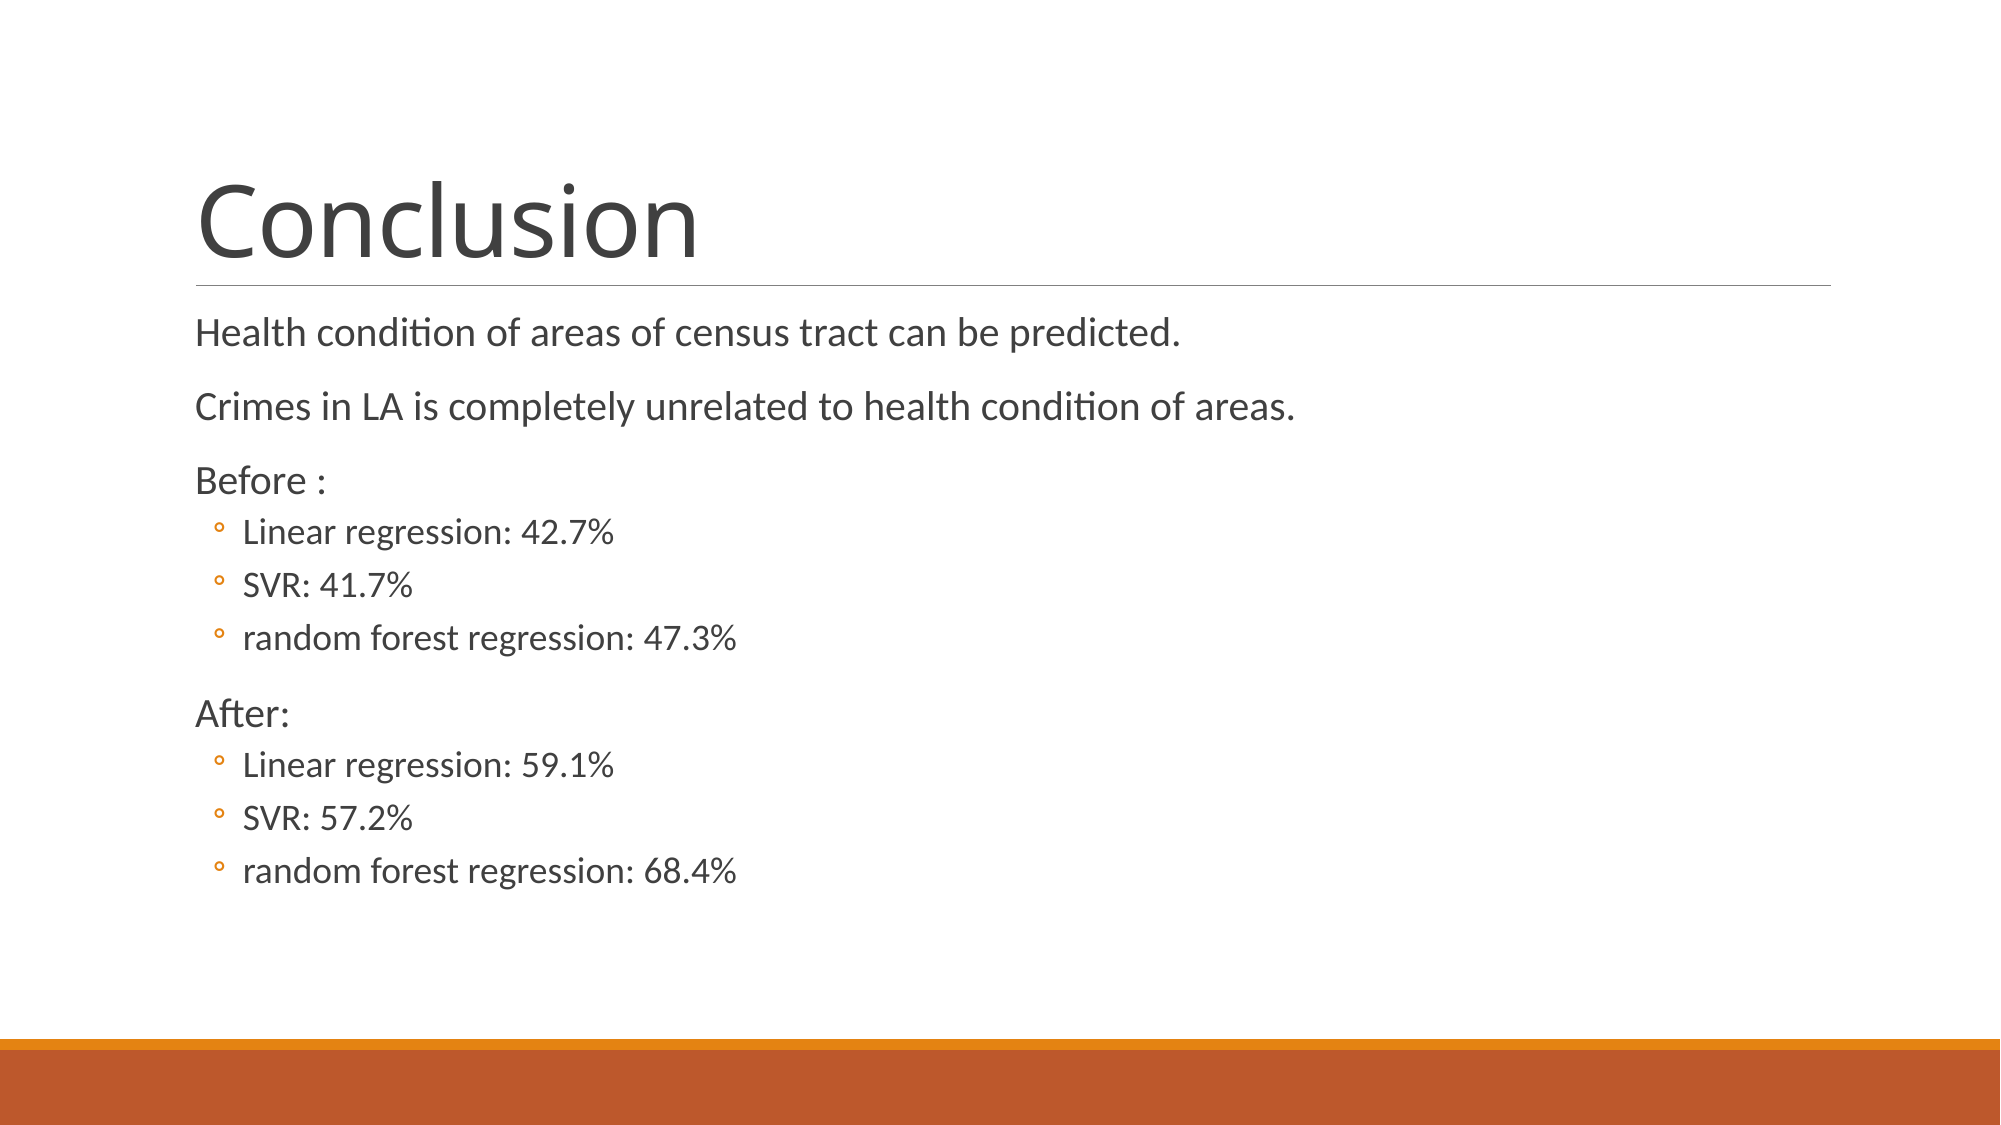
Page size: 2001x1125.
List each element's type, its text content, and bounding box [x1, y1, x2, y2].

list Health condition of areas of census tract can be predicted. Crimes in LA is completely unrelated to health condition of areas. Before : Linear regression: 42.7% SVR: 41.7% random forest regression: 47.3% After: Linear regression: 59.1% SVR: 57.2% random forest regression: 68.4% [180, 302, 1830, 963]
title Conclusion [180, 47, 1830, 285]
